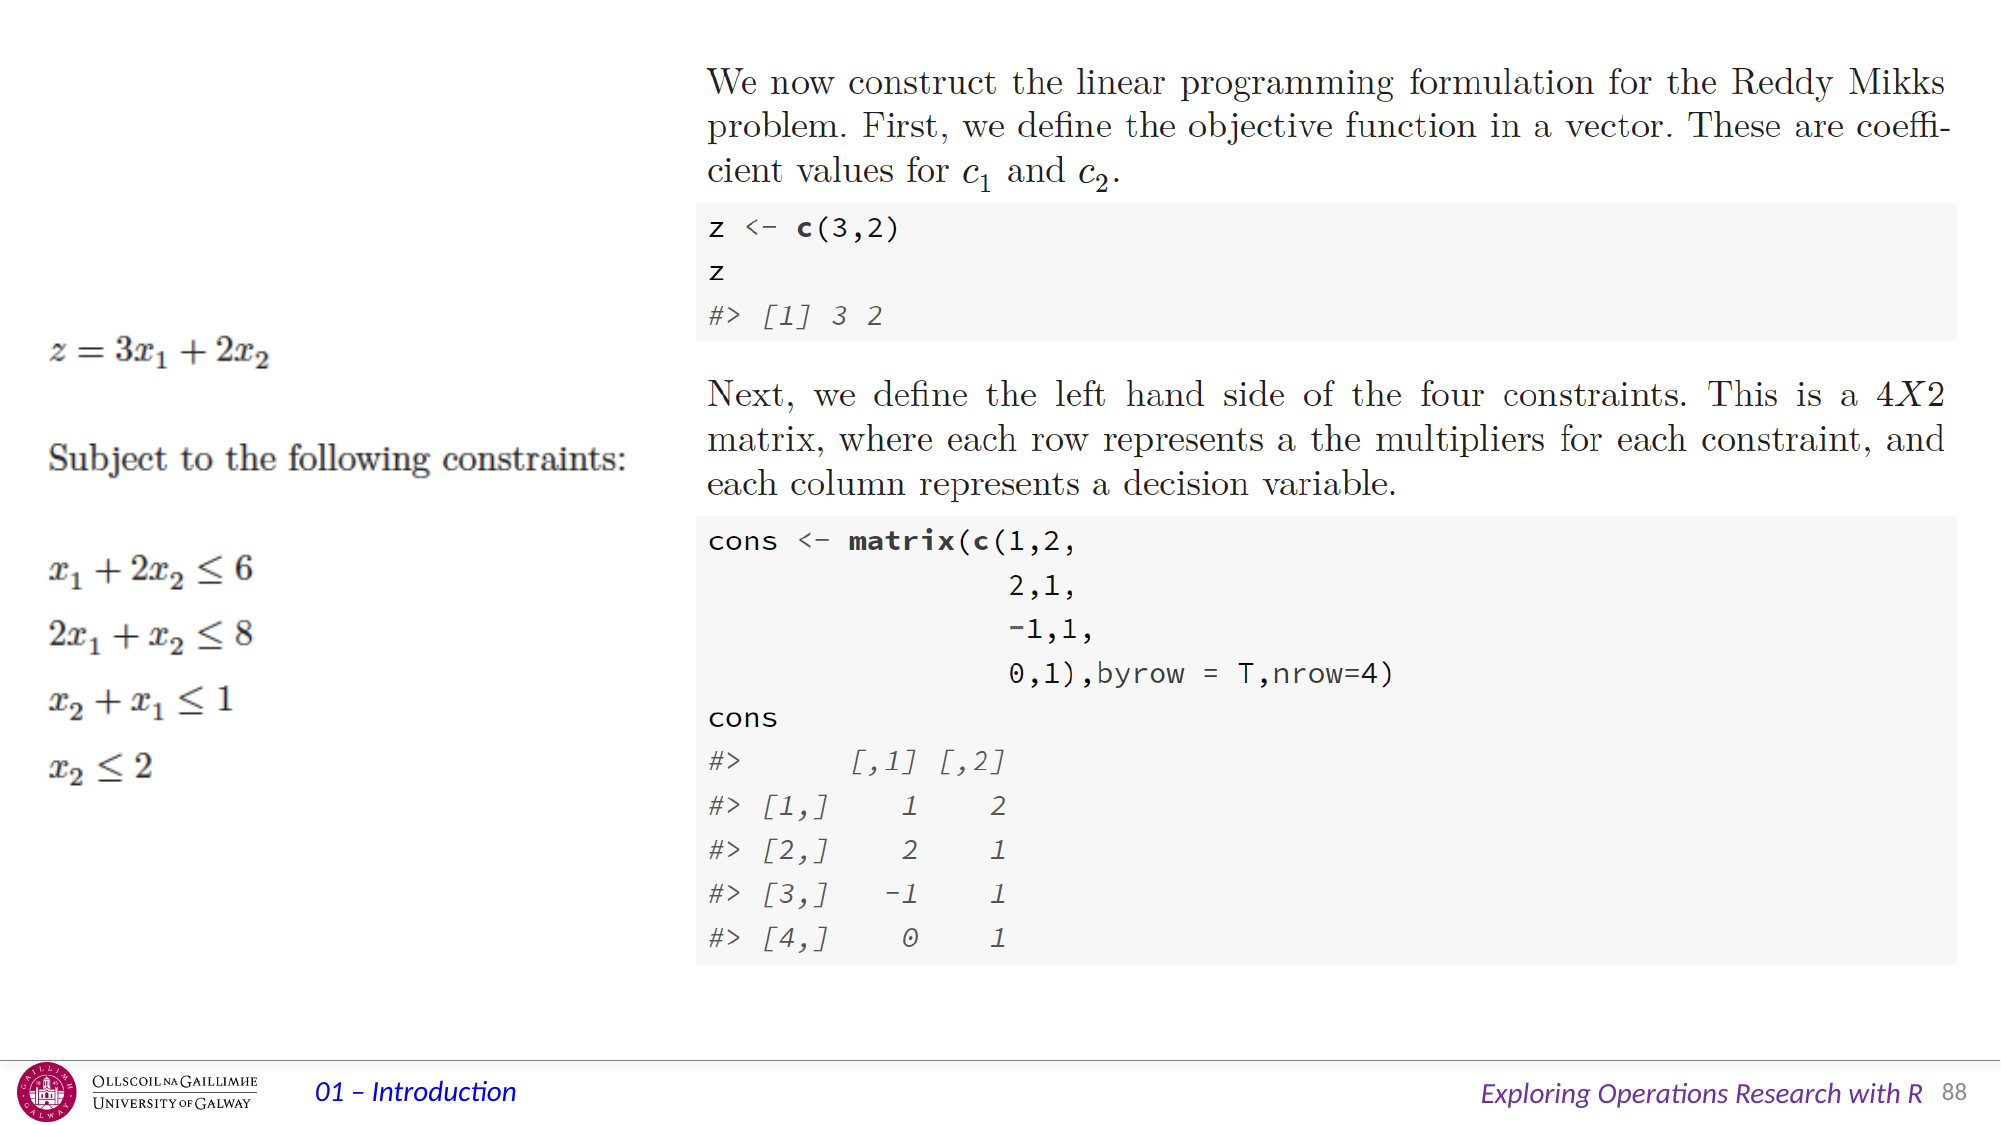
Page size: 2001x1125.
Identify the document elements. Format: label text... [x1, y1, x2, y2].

slide_number 88 [1899, 1060, 1983, 1120]
picture [17, 1062, 257, 1122]
picture [695, 48, 1971, 972]
picture [29, 294, 646, 831]
